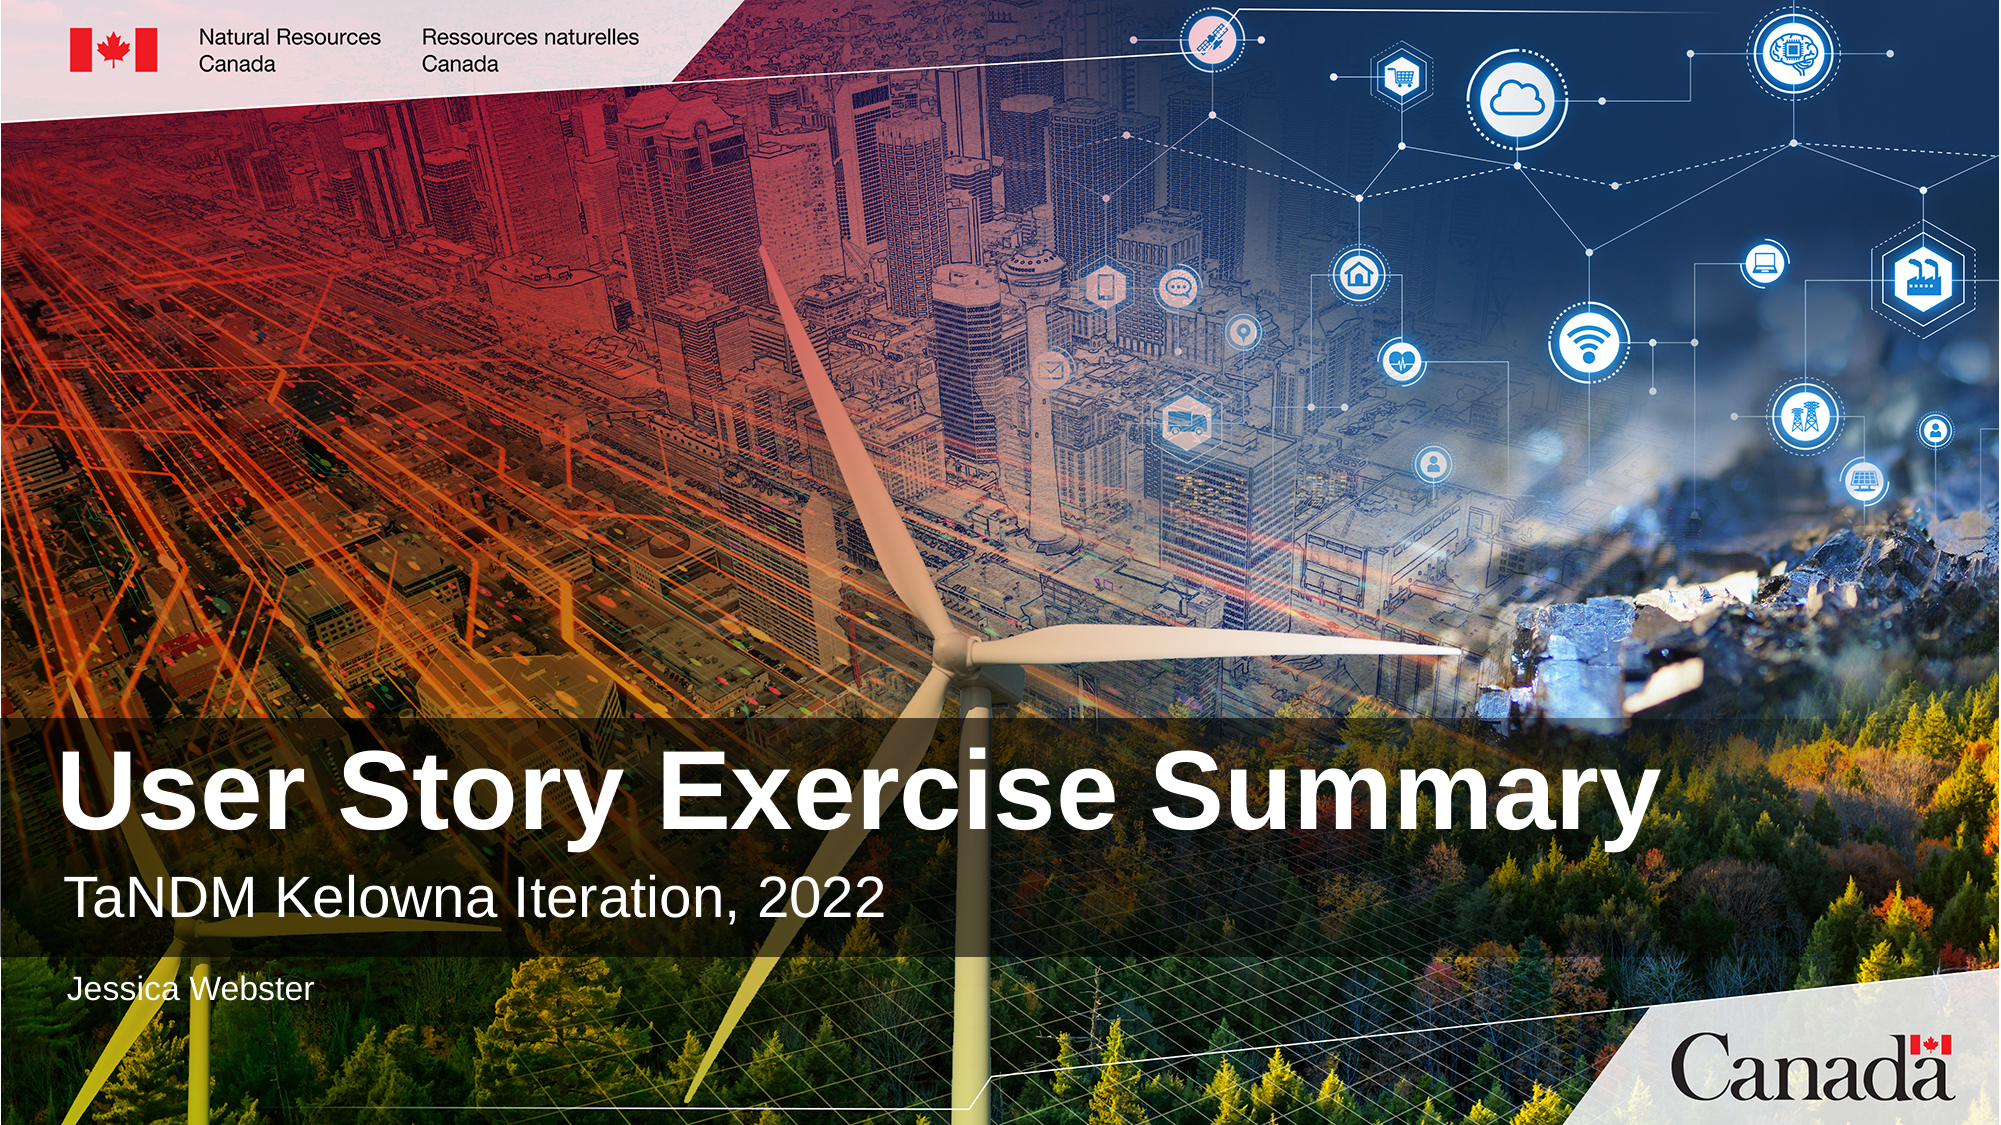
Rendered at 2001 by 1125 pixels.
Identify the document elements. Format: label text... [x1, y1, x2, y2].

list TaNDM Kelowna Iteration, 2022 [56, 854, 1723, 938]
title User Story Exercise Summary [56, 657, 1927, 854]
picture [0, 0, 1999, 1125]
list Jessica Webster [56, 956, 1000, 1016]
